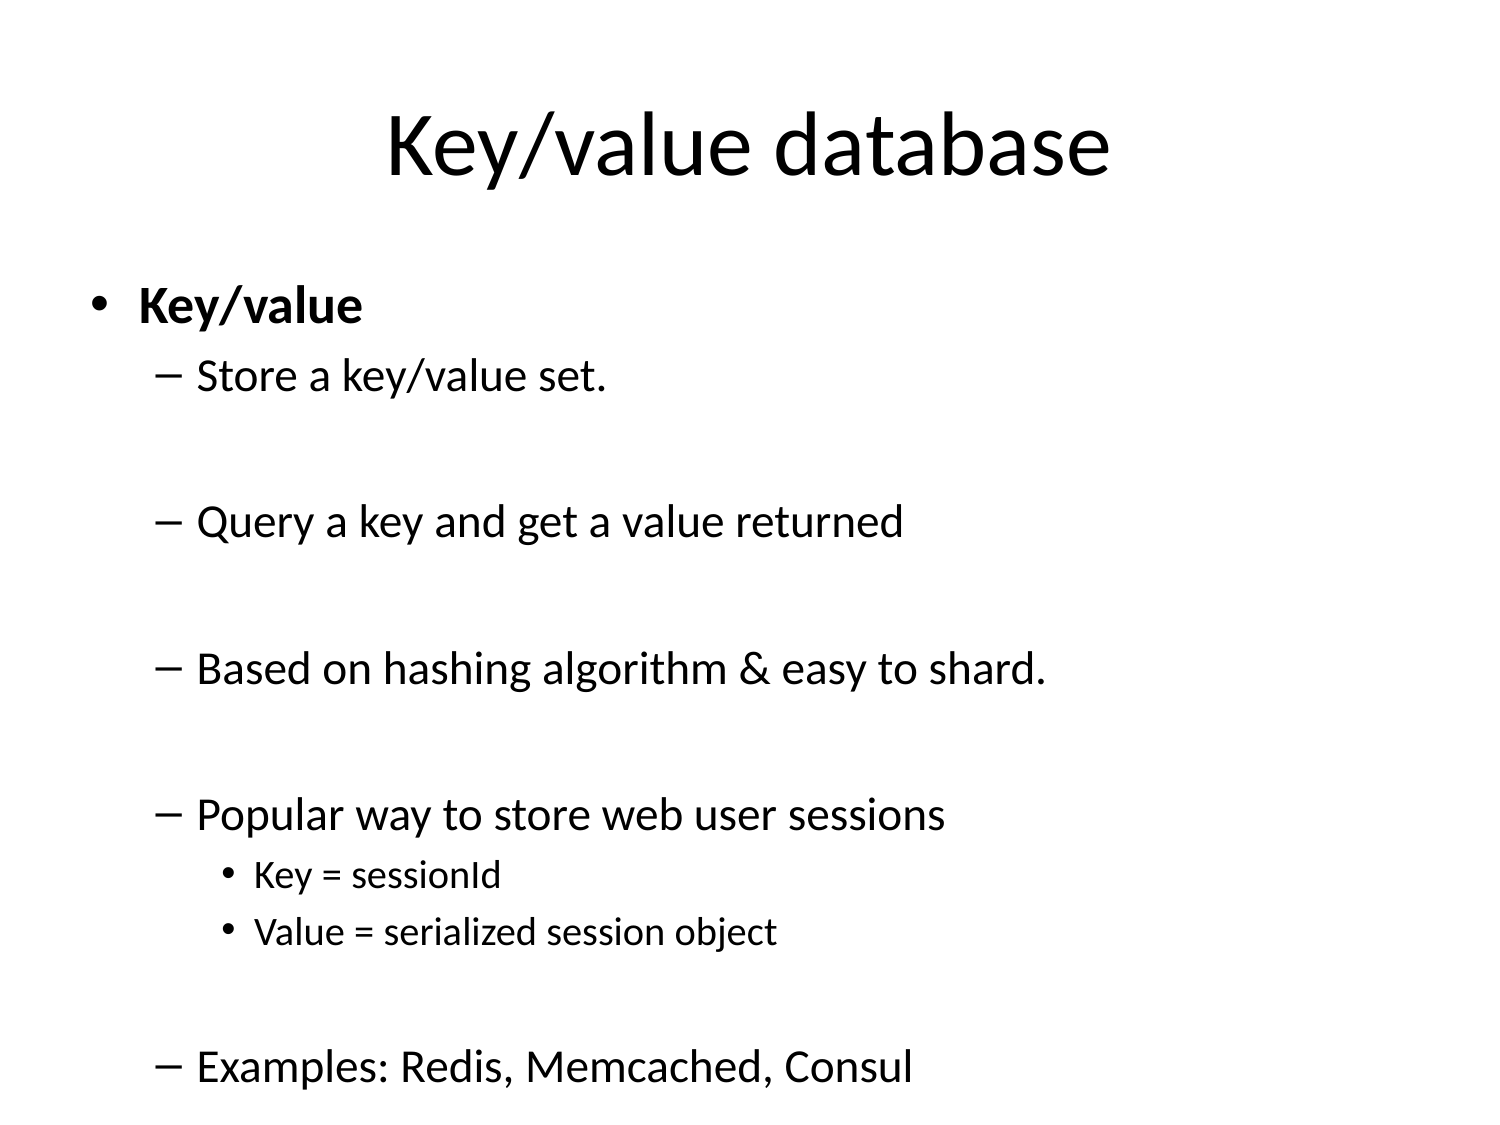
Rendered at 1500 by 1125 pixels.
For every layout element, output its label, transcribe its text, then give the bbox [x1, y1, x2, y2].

title Key/value database [75, 45, 1425, 233]
list Key/value Store a key/value set. Query a key and get a value returned Based on hashing algorithm & easy to shard. Popular way to store web user sessions Key = sessionId Value = serialized session object Examples: Redis, Memcached, Consul [75, 262, 1425, 1108]
